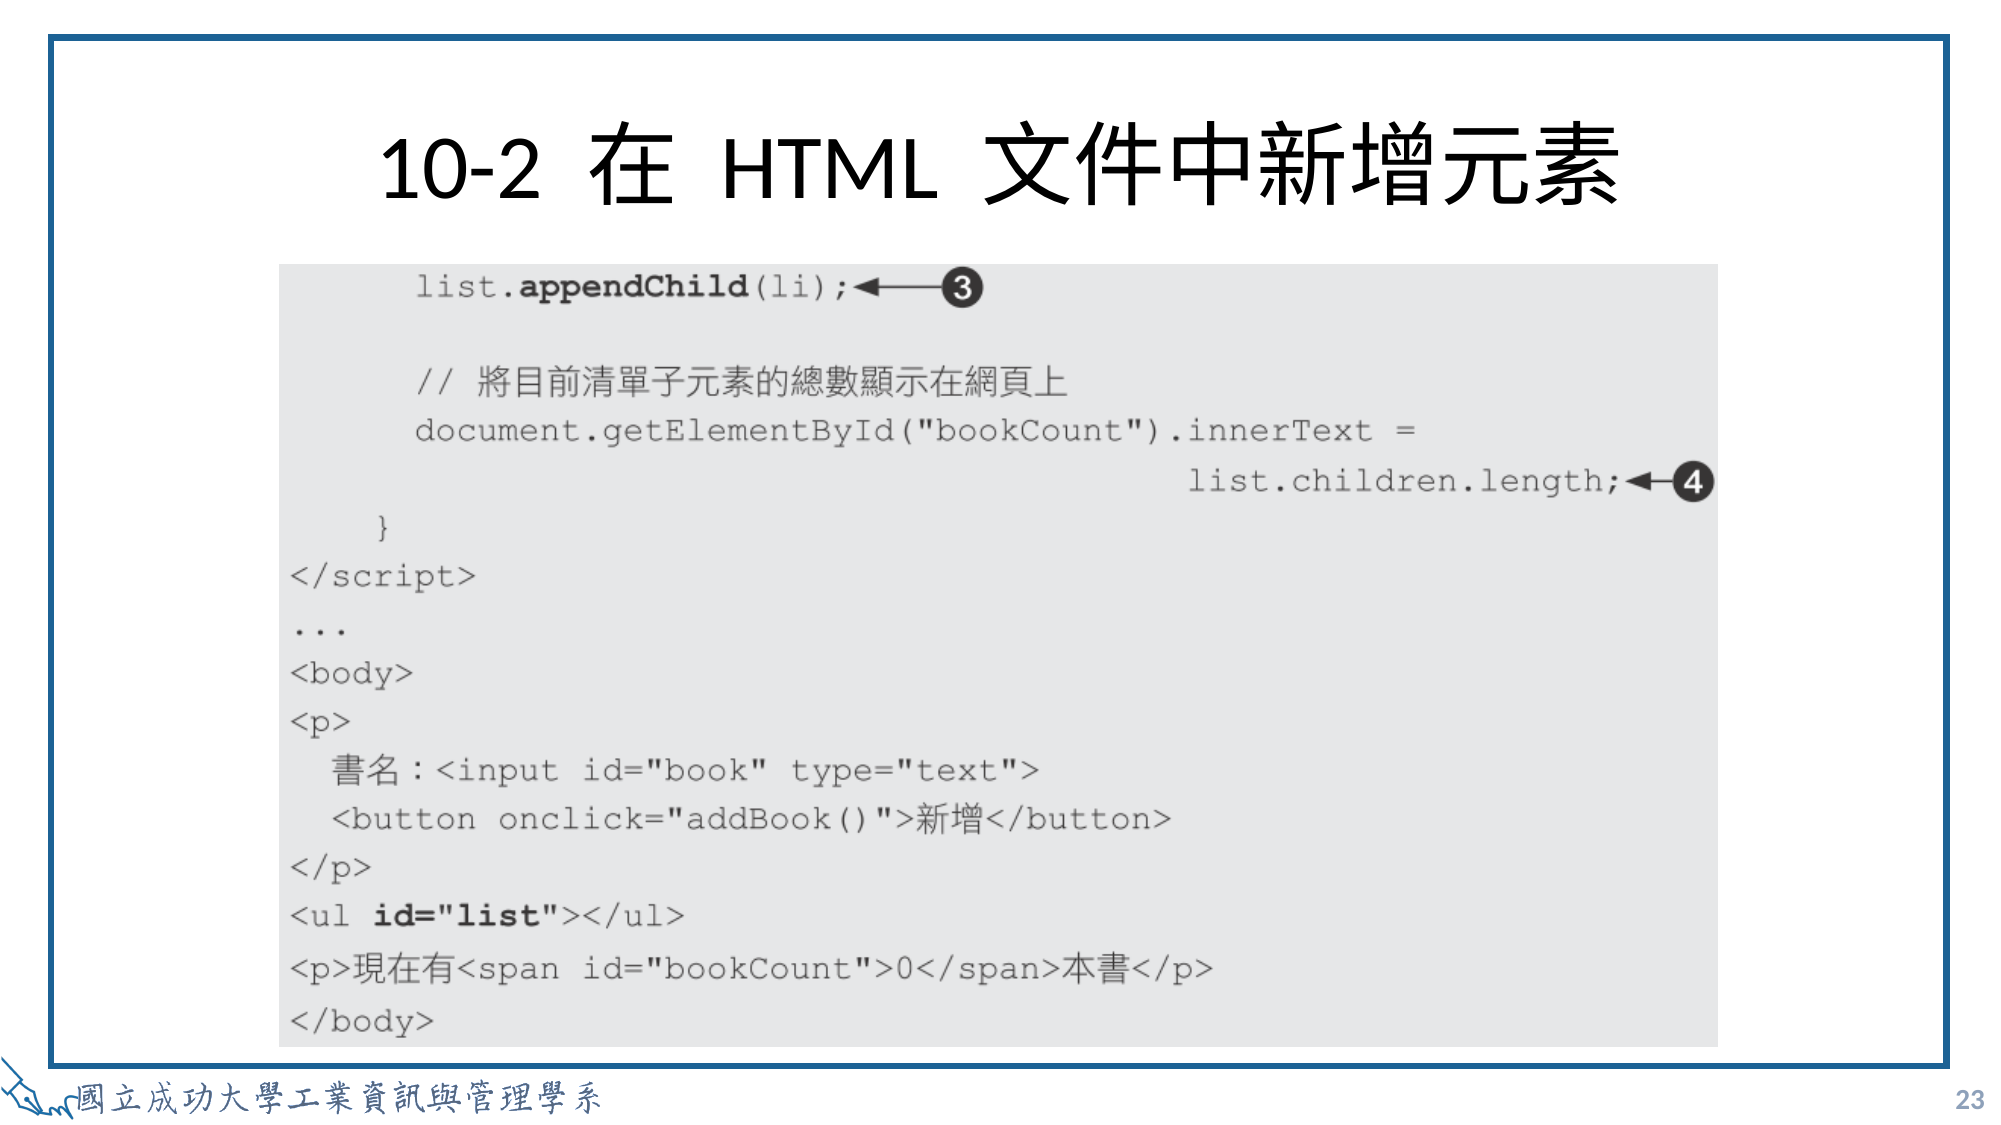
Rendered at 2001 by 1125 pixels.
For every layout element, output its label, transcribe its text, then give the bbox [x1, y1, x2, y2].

slide_number 23 [1550, 1067, 2000, 1125]
picture [0, 1049, 80, 1125]
picture [279, 264, 1718, 1047]
title 10-2 在 HTML 文件中新增元素 [137, 59, 1863, 278]
